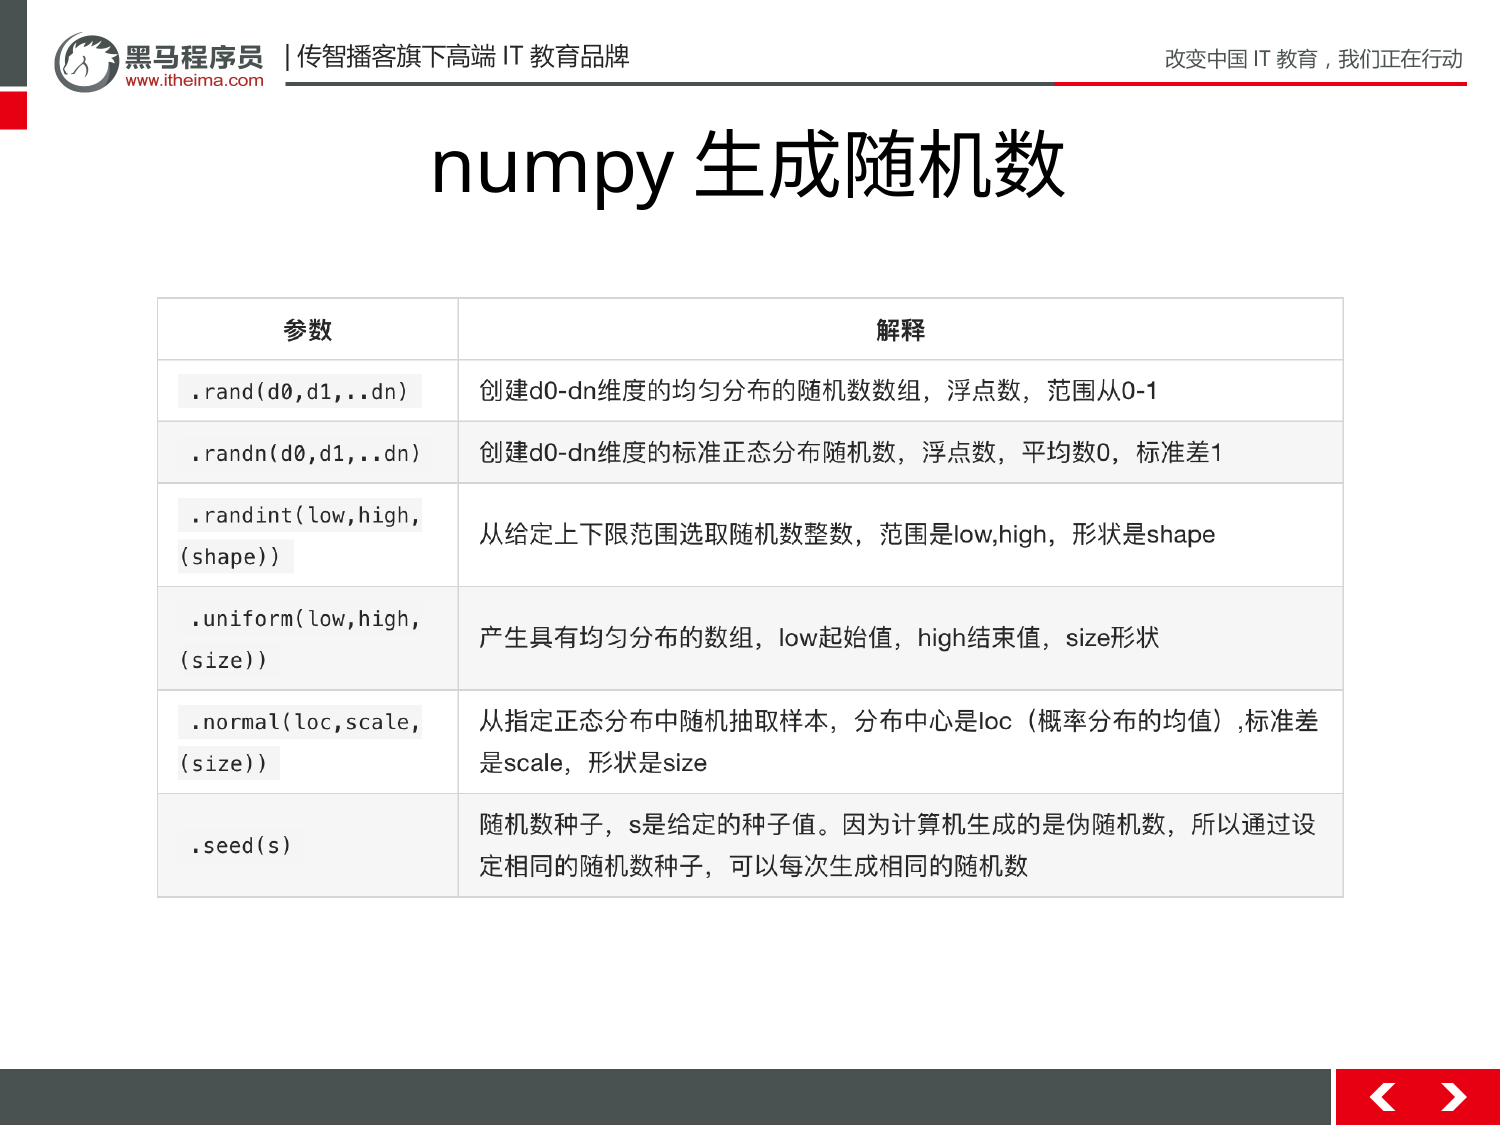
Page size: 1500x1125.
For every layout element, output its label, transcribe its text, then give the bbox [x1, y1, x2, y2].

title numpy生成随机数 [81, 97, 1416, 216]
picture [0, 0, 1500, 1125]
